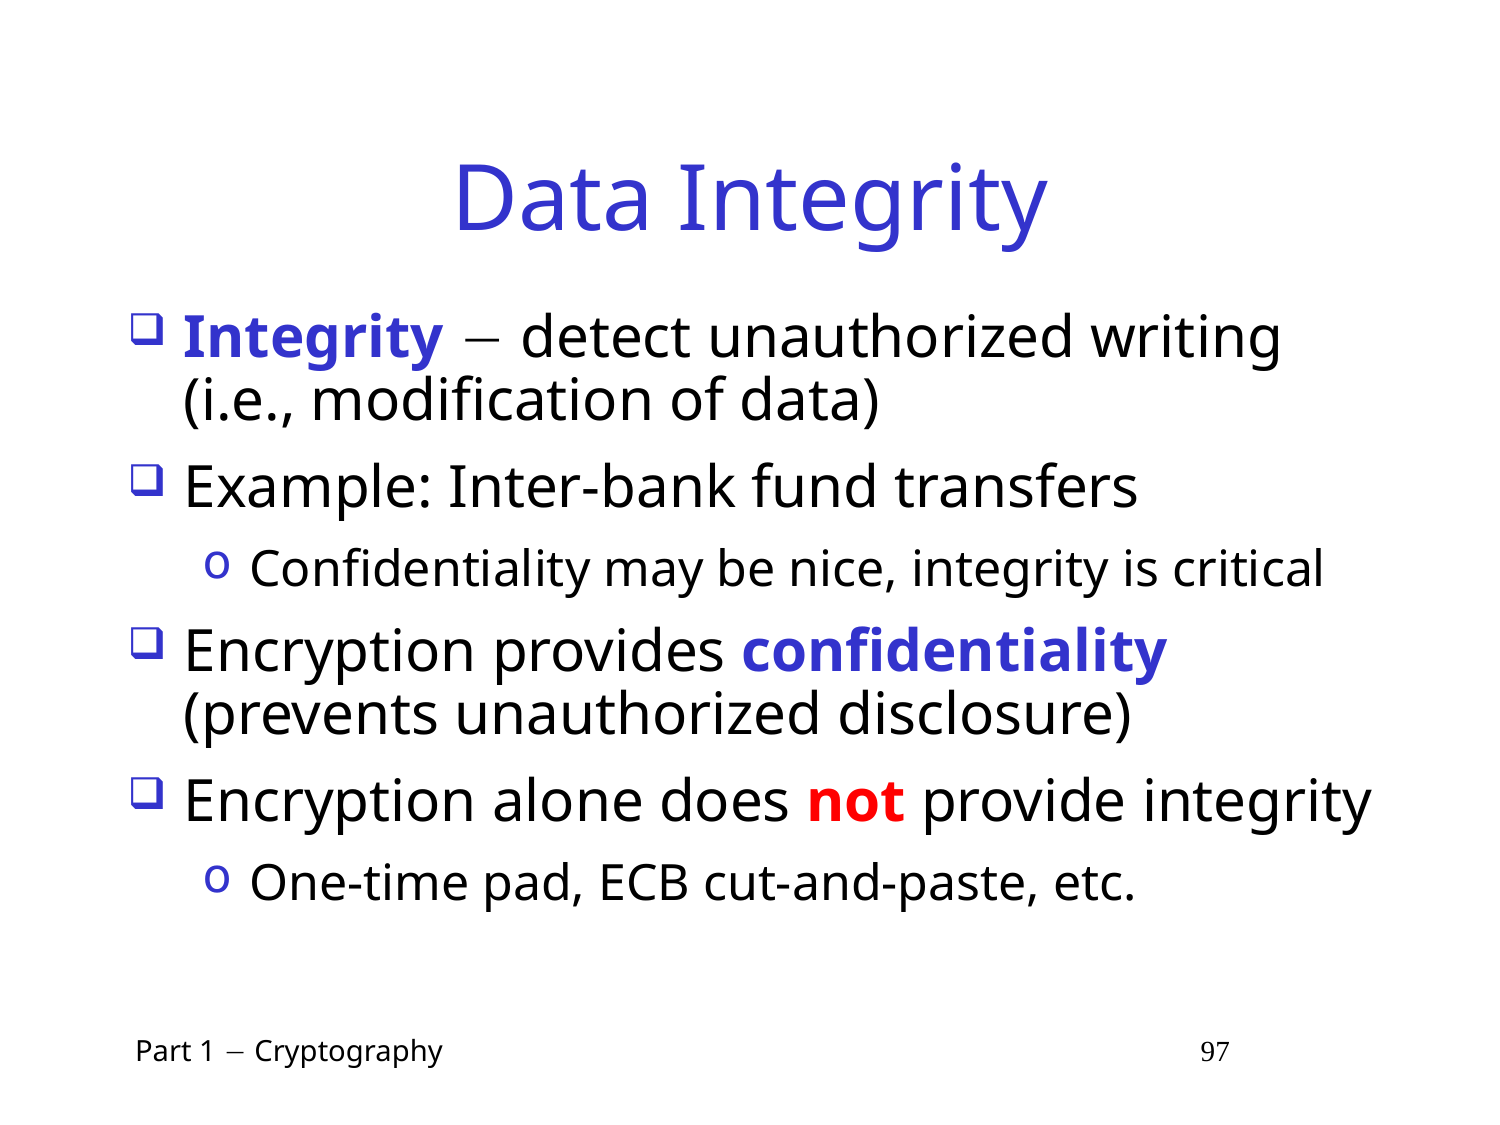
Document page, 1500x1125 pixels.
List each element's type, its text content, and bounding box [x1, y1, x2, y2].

title Data Integrity [112, 99, 1388, 288]
footer Part 1  Cryptography 97 [112, 1024, 1401, 1101]
list Integrity  detect unauthorized writing (i.e., modification of data) Example: Inter-bank fund transfers Confidentiality may be nice, integrity is critical Encryption provides confidentiality (prevents unauthorized disclosure) Encryption alone does not provide integrity One-time pad, ECB cut-and-paste, etc. [112, 299, 1388, 976]
